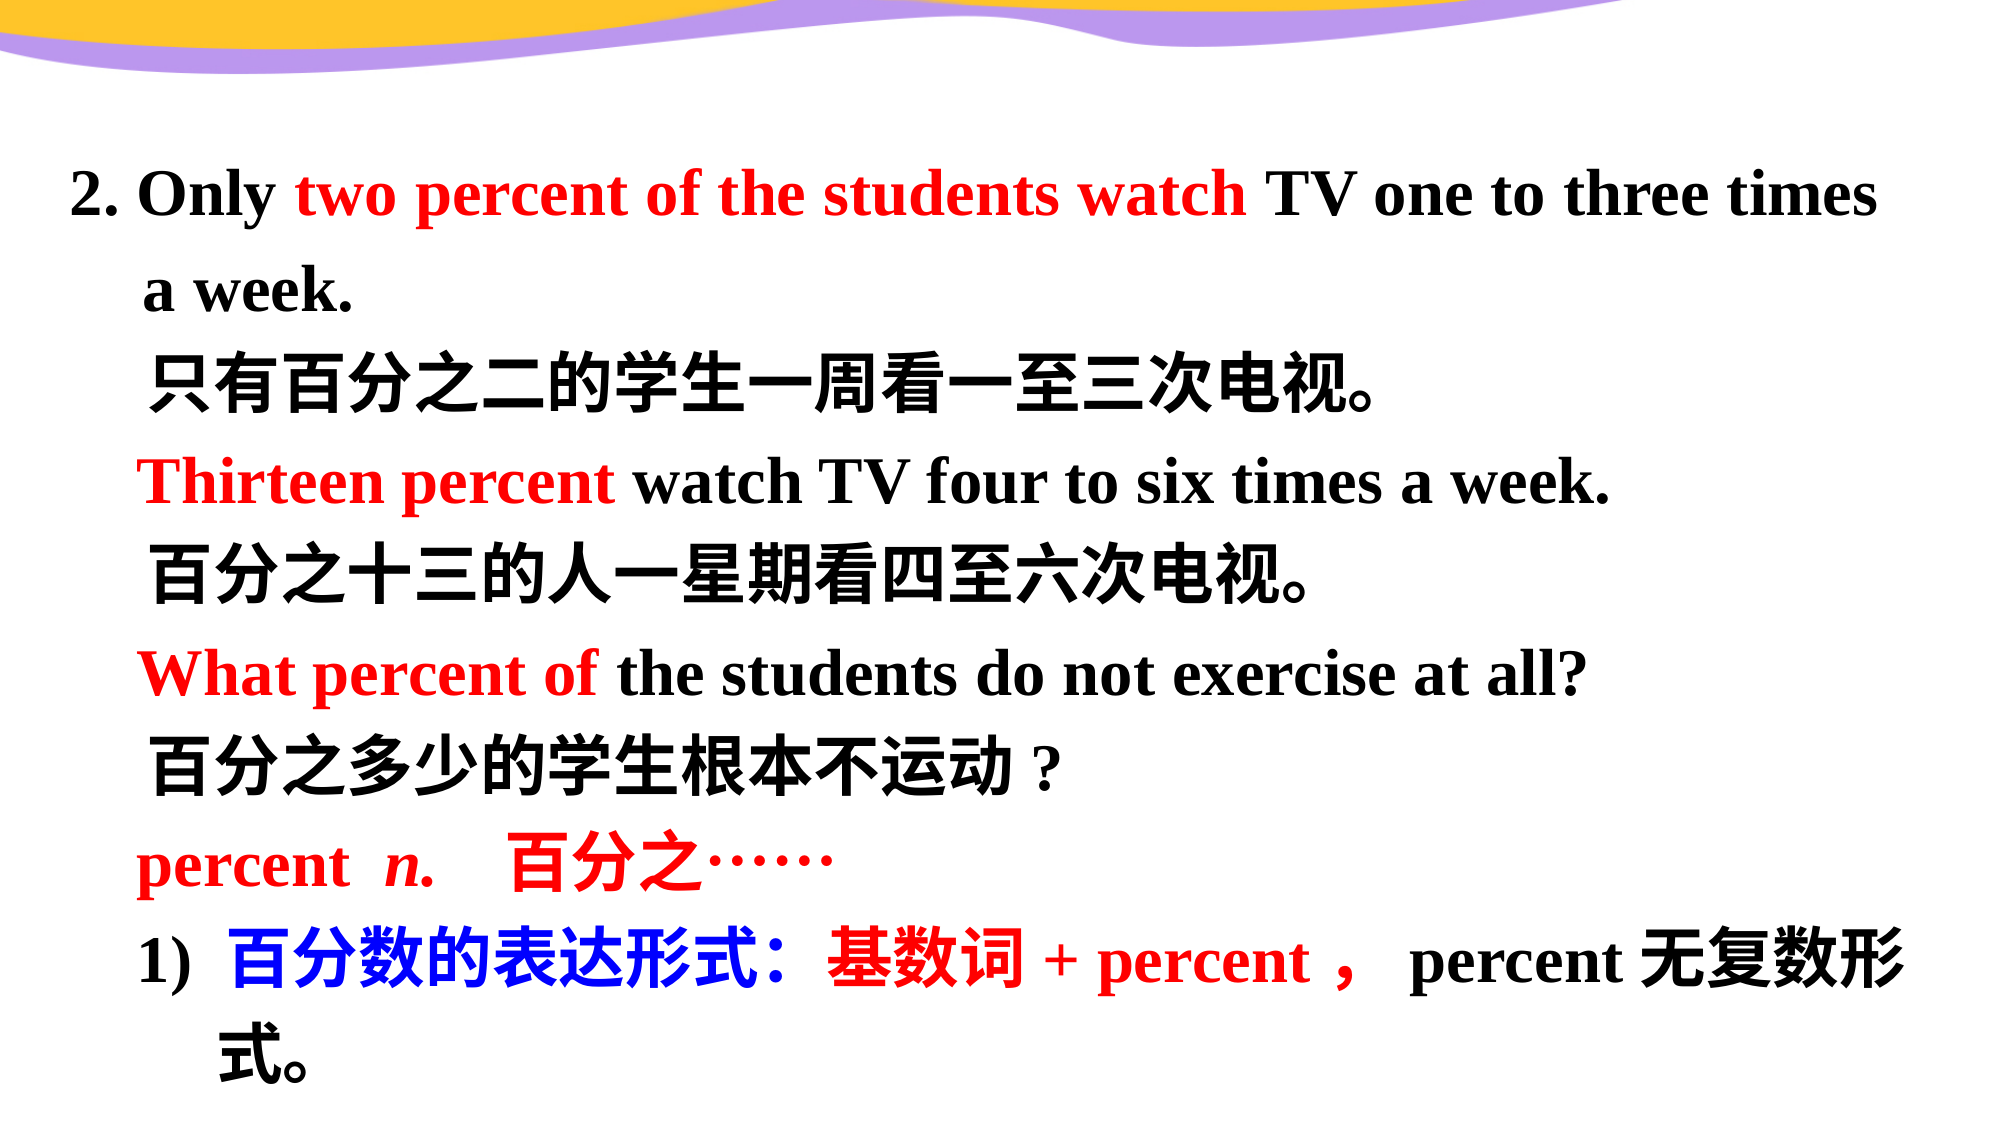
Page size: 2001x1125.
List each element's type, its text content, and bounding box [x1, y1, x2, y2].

picture [0, 0, 2001, 1125]
text_box 2. Only two percent of the students watch TV one to three times a week. 只有百分之二的学生一周看一至三次电视。 Thirteen percent watch TV four to six times a week. 百分之十三的人一星期看四至六次电视。 What percent of the students do not exercise at all? 百分之多少的学生根本不运动? percent n. 百分之…… 1) 百分数的表达形式：基数词+ percent，percent无复数形式。 [54, 125, 1934, 1100]
